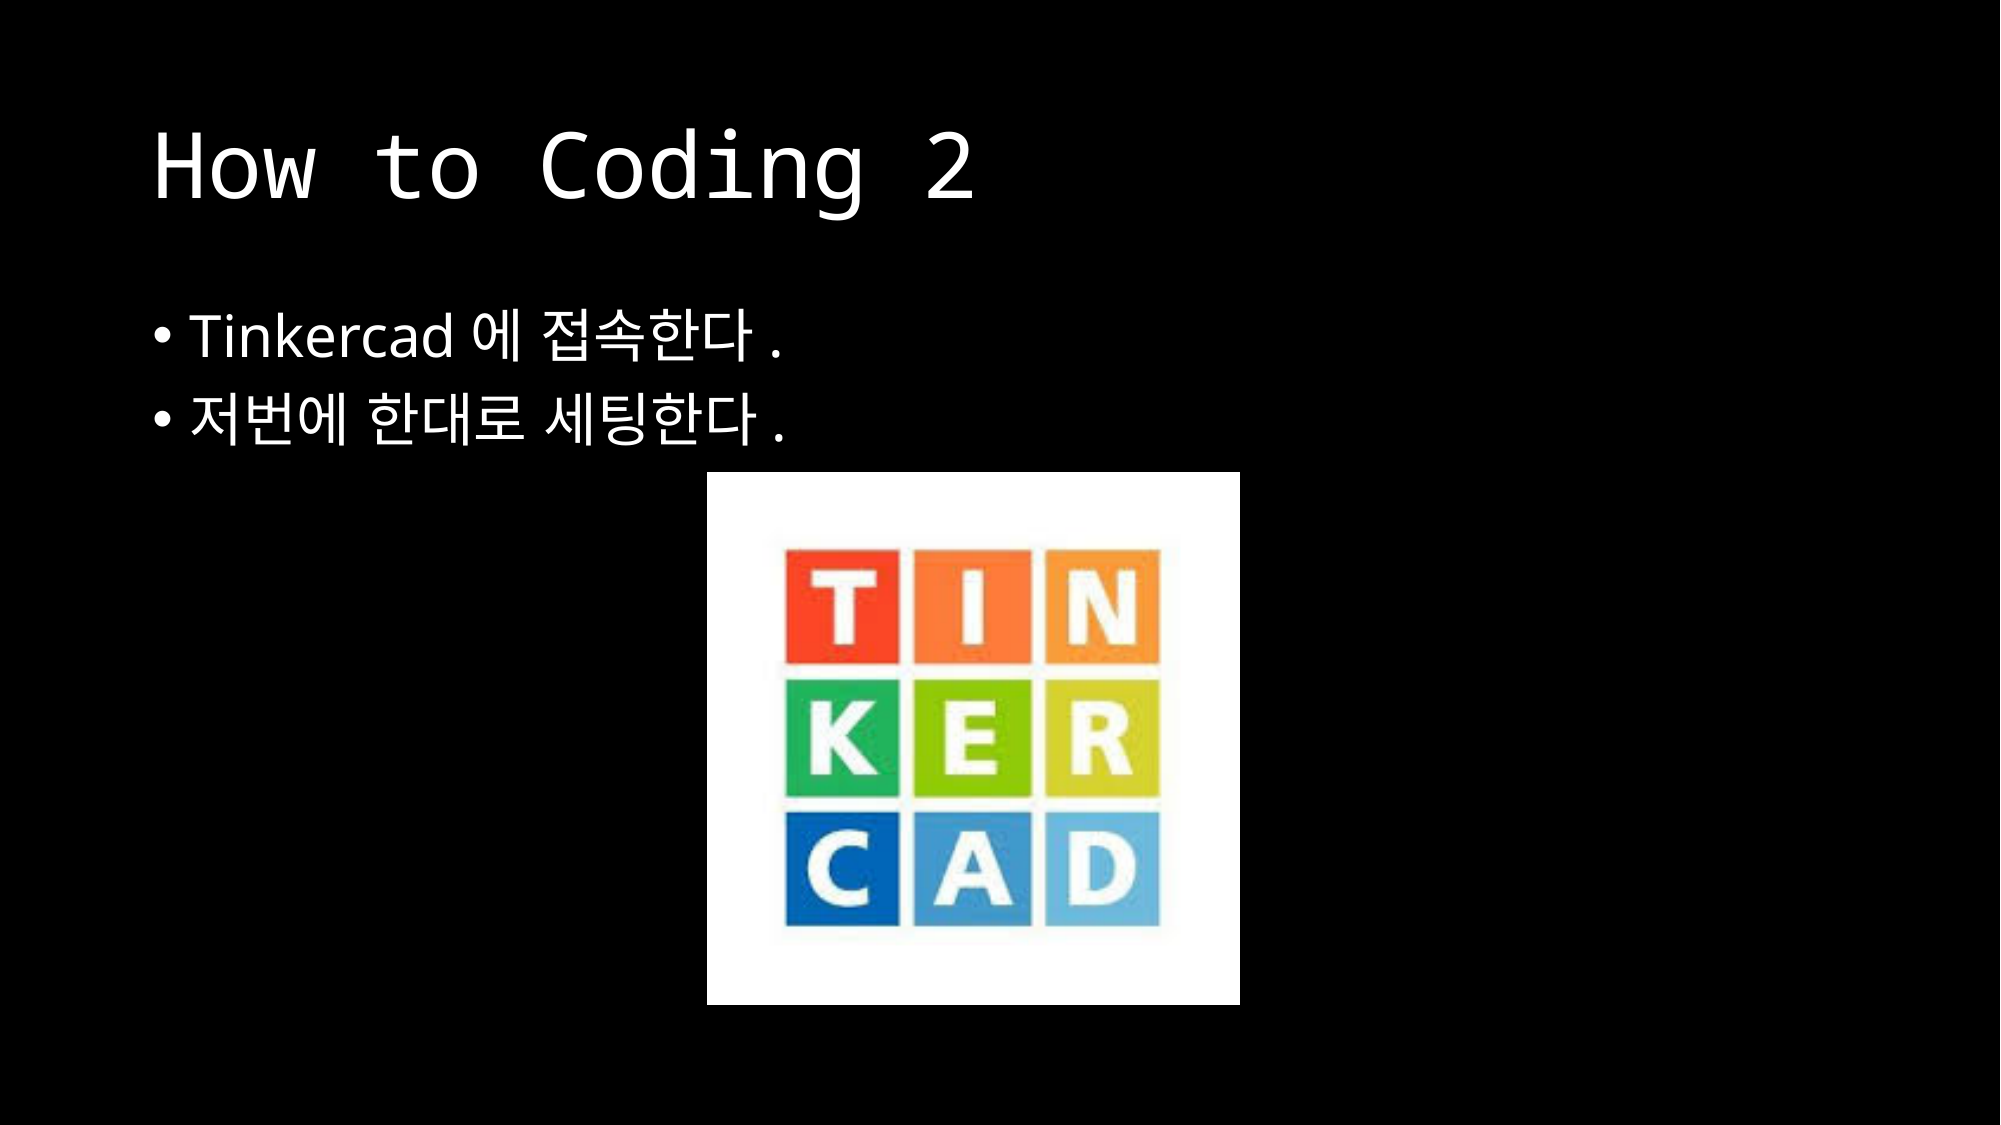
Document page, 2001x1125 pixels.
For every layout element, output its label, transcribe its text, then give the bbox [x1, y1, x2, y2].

picture [707, 471, 1241, 1005]
list Tinkercad에 접속한다. 저번에 한대로 세팅한다. [137, 299, 1863, 1014]
title How to Coding 2 [137, 59, 1863, 278]
